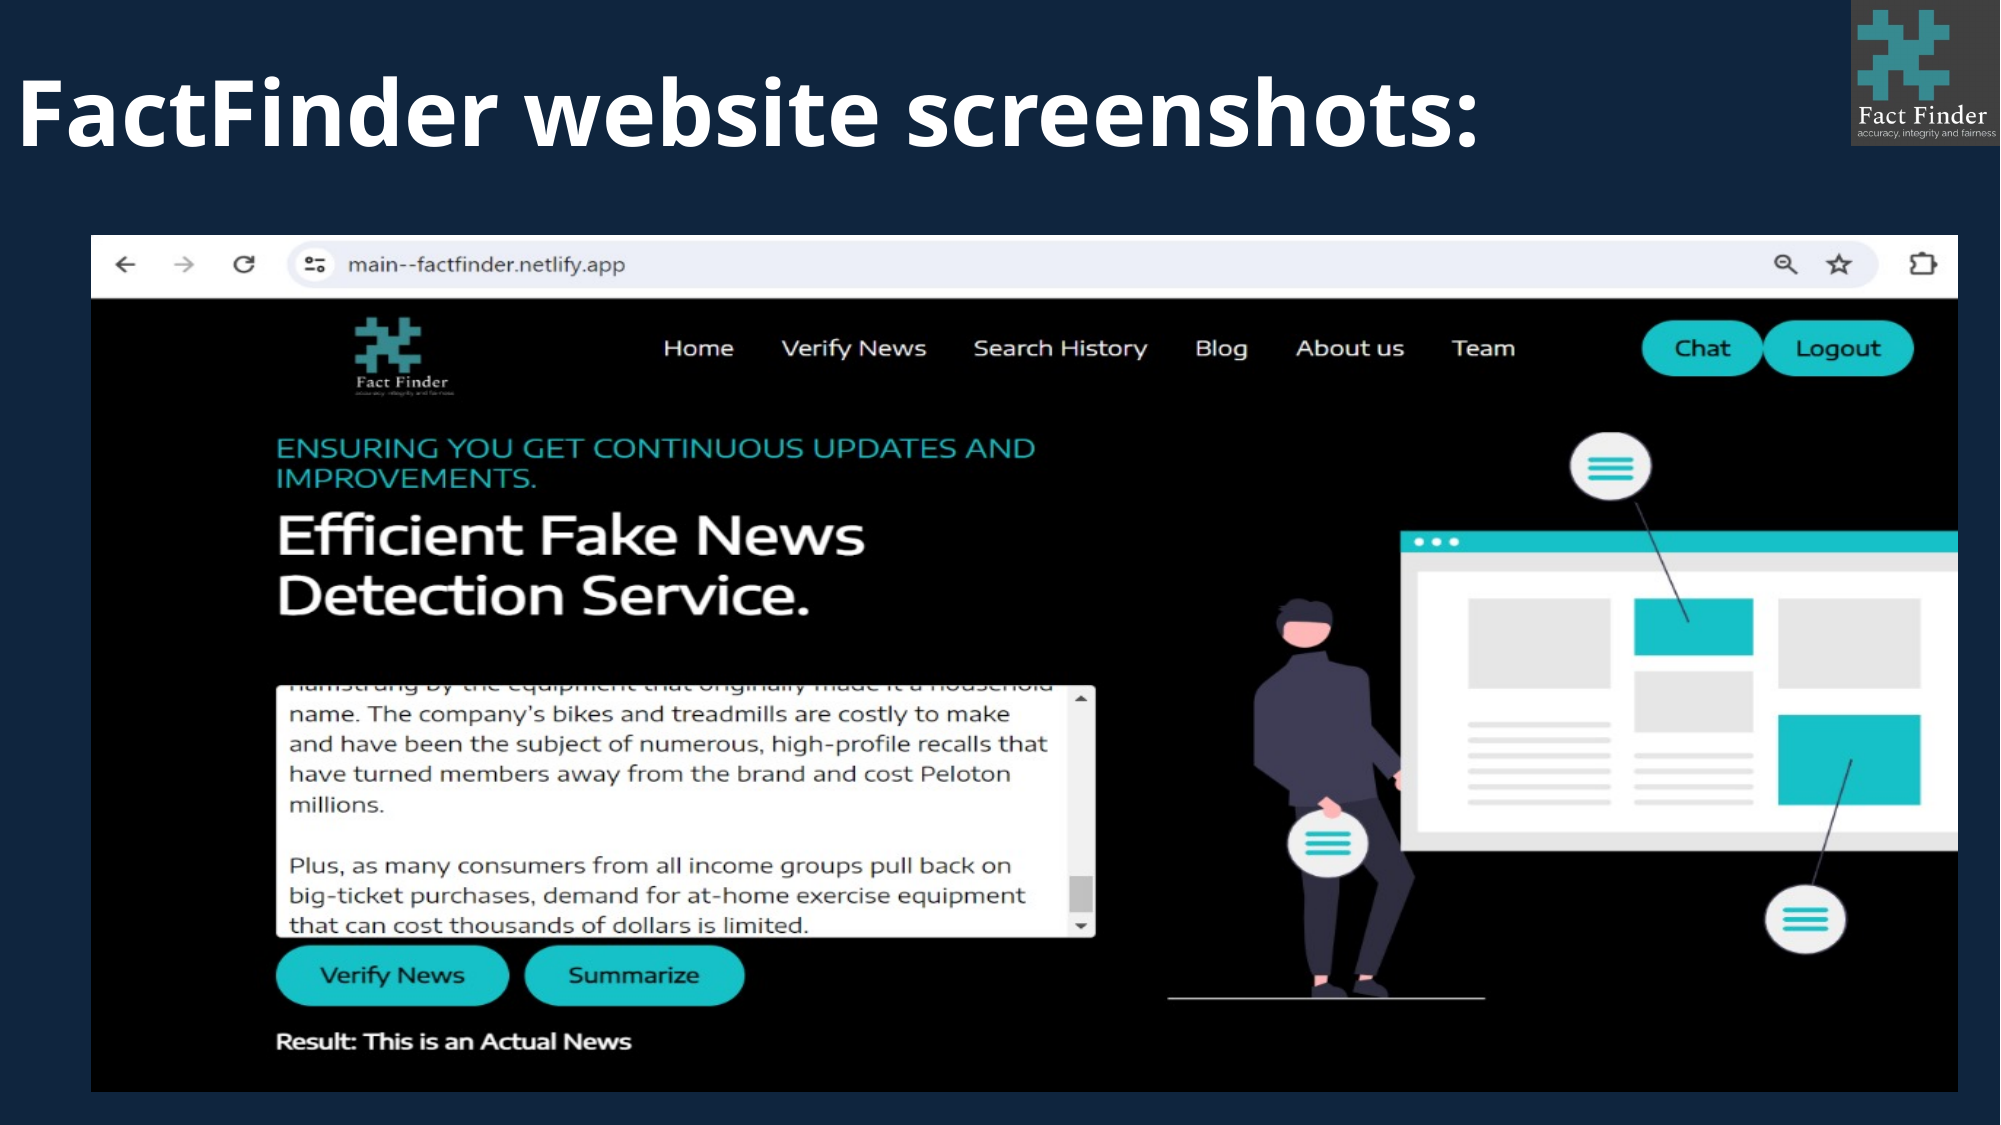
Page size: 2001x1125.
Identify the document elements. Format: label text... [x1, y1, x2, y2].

title FactFinder website screenshots: [0, 25, 1726, 209]
picture [91, 235, 1958, 1092]
picture [1851, 0, 2000, 146]
